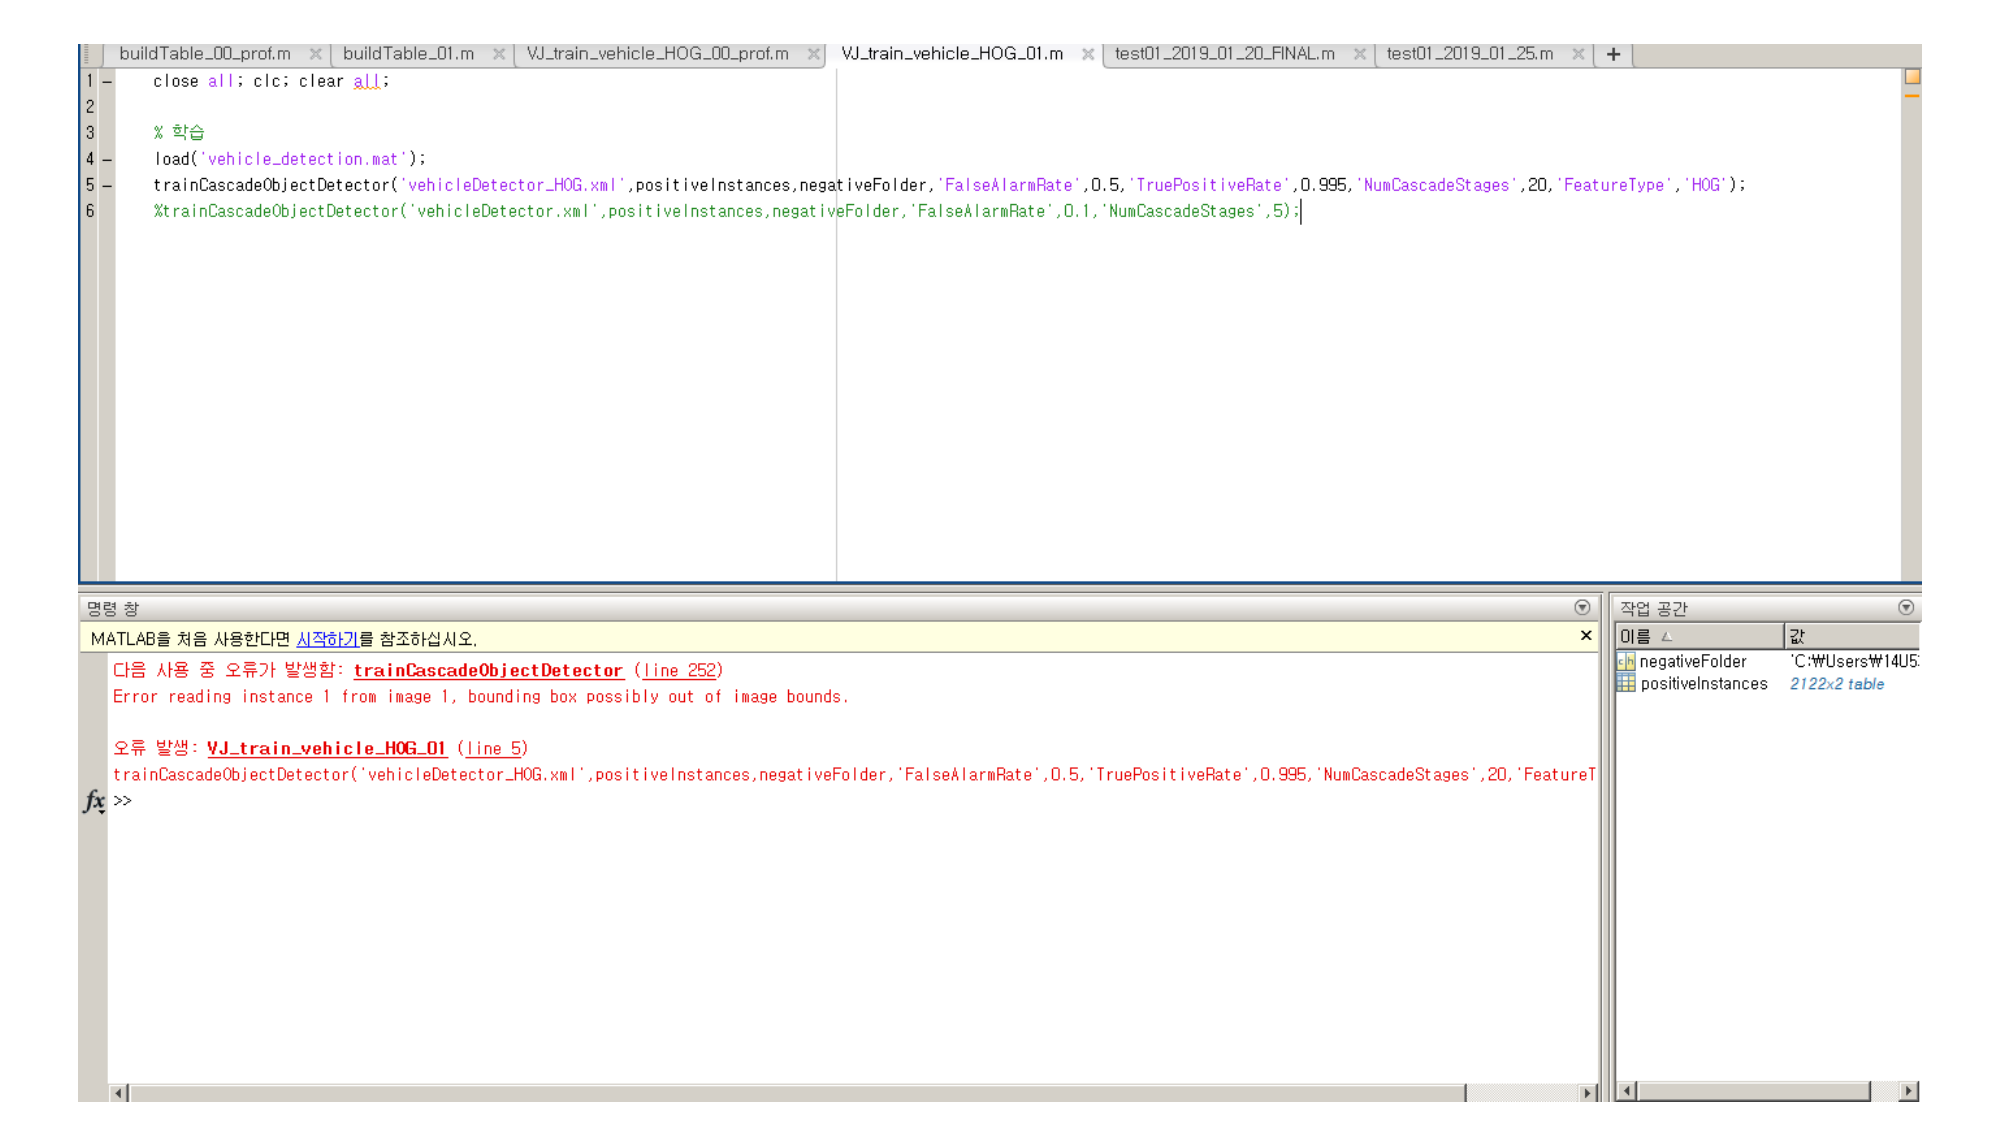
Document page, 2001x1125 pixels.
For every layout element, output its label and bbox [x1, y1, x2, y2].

picture [78, 44, 1922, 1102]
